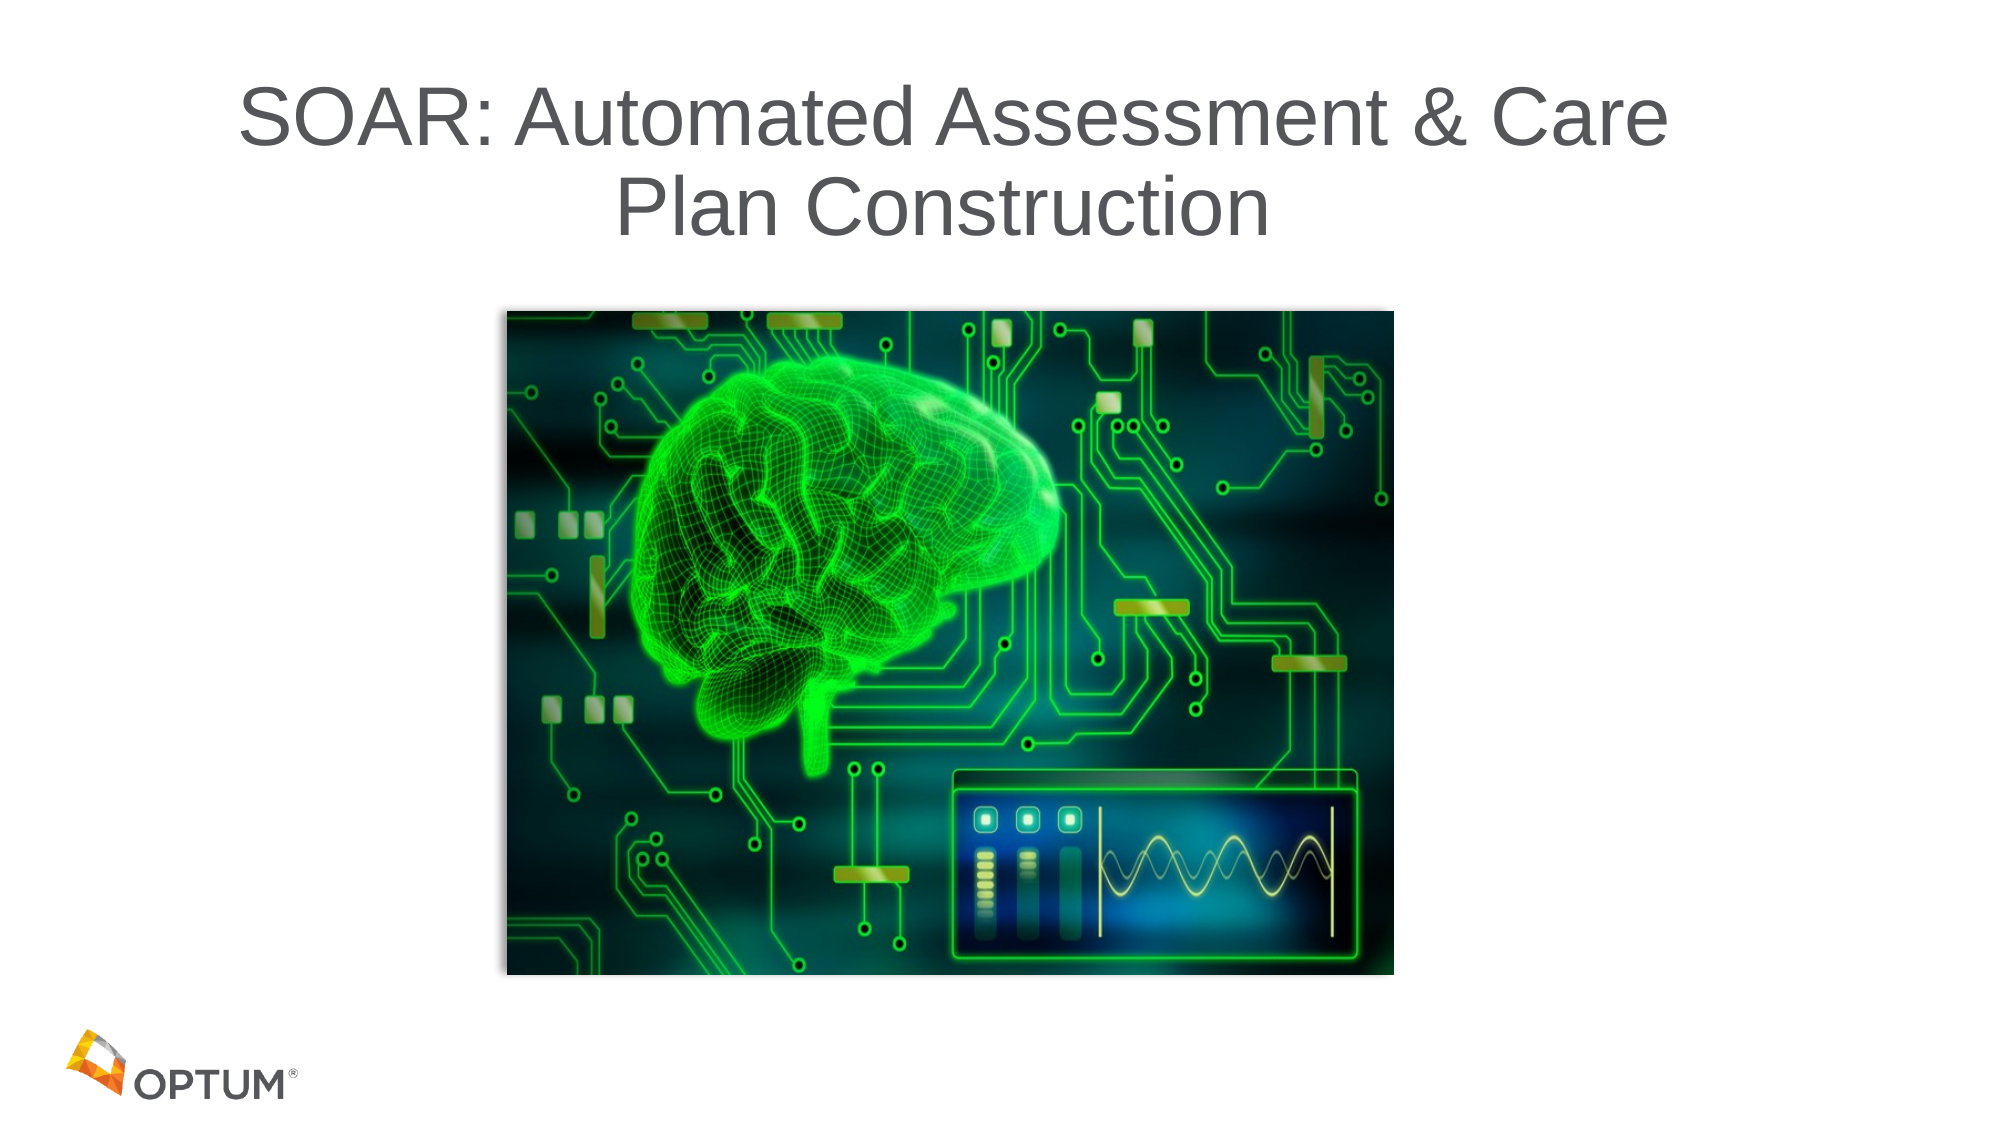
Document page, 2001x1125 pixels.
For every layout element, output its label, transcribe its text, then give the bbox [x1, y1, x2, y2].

picture [64, 1027, 299, 1101]
picture [507, 311, 1394, 975]
text_box SOAR: Automated Assessment & Care Plan Construction [208, 66, 1702, 255]
